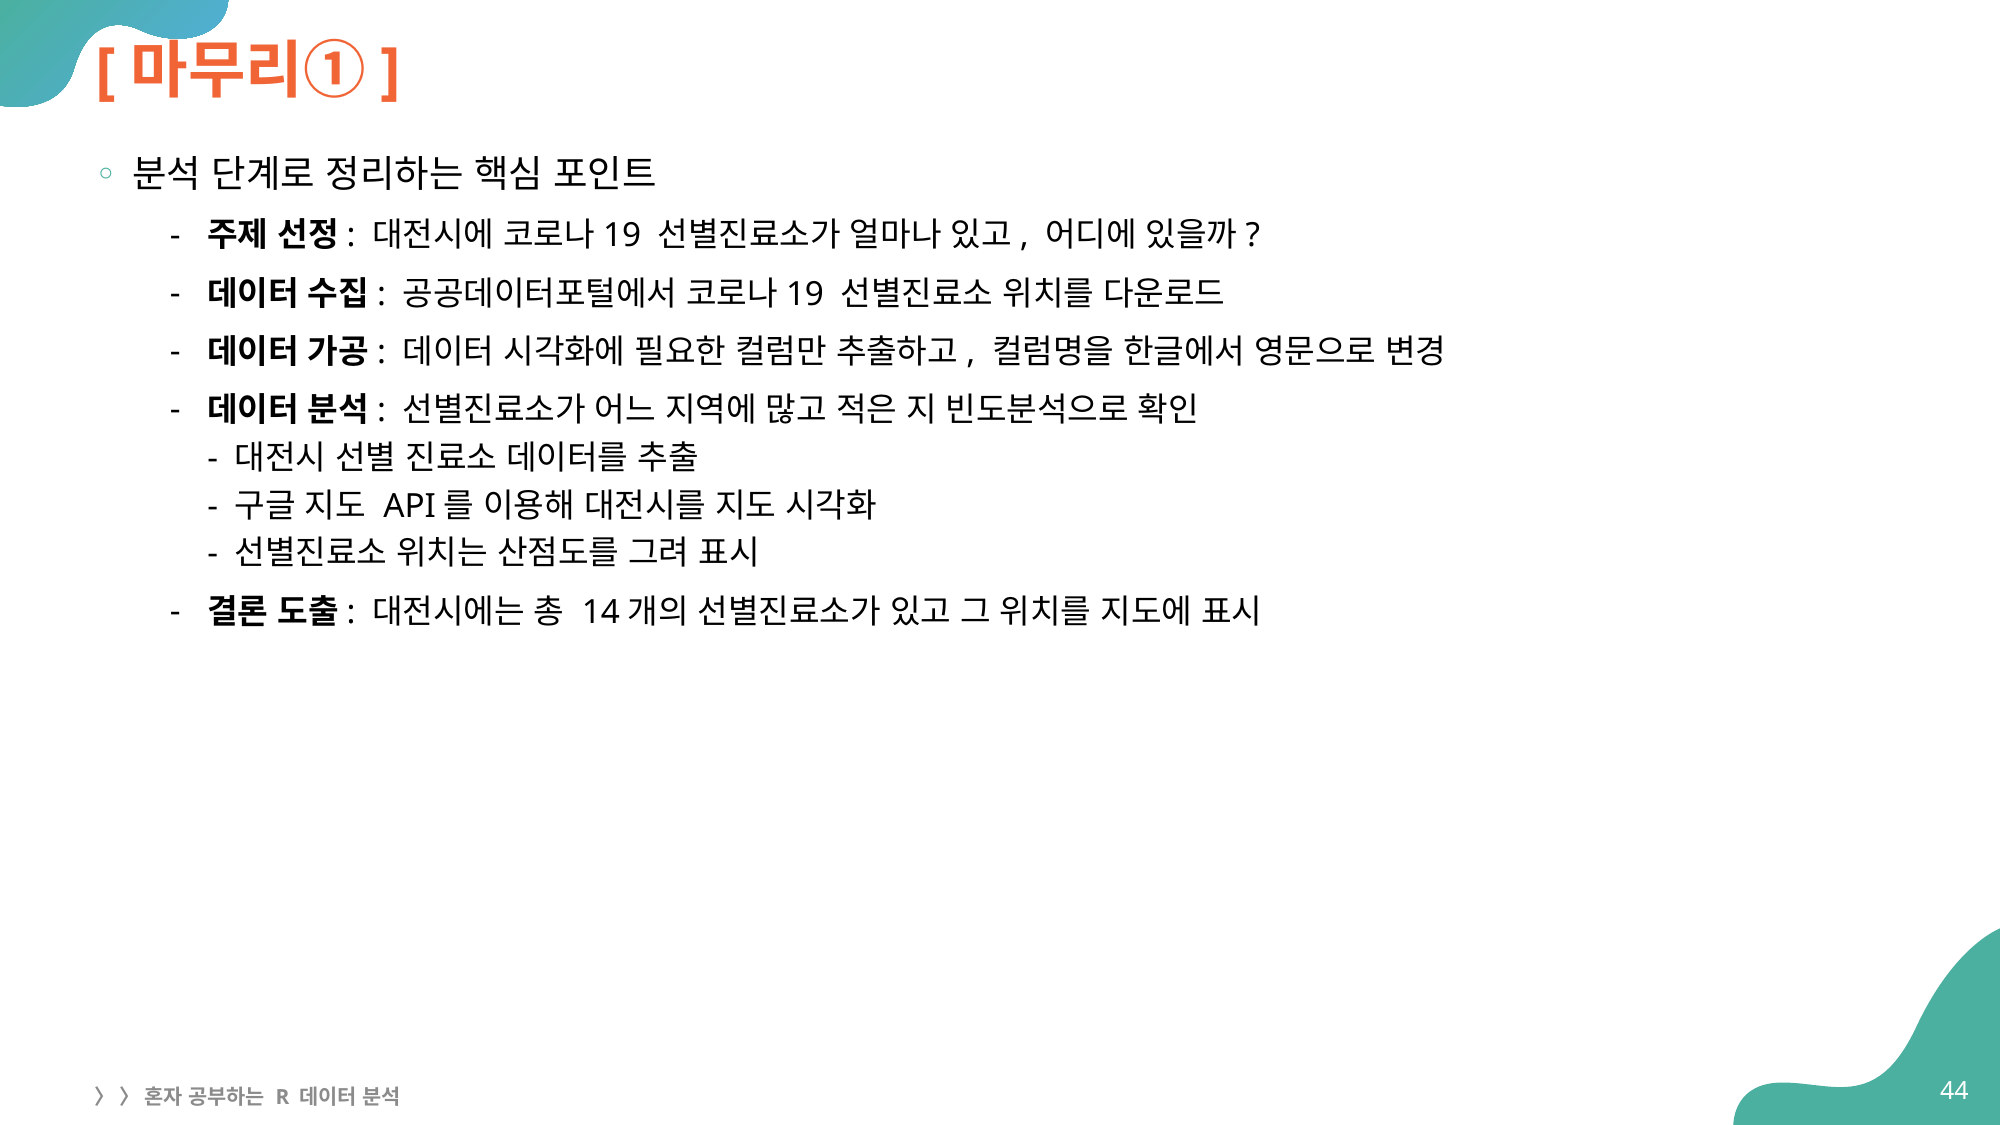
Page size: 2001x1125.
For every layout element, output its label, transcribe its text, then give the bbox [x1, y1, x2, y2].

footer 〉 〉 혼자 공부하는 R 데이터 분석 [79, 1079, 755, 1114]
slide_number 44 [1917, 1061, 1984, 1122]
title [마무리①] [79, 17, 1931, 128]
text_box 분석 단계로 정리하는 핵심 포인트 주제 선정: 대전시에 코로나19 선별진료소가 얼마나 있고, 어디에 있을까? 데이터 수집: 공공데이터포털에서 코로나19 선별진료소 위치를 다운로드 데이터 가공: 데이터 시각화에 필요한 컬럼만 추출하고, 컬럼명을 한글에서 영문으로 변경 데이터 분석: 선별진료소가 어느 지역에 많고 적은 지 빈도분석으로 확인 - 대전시 선별 진료소 데이터를 추출 - 구글 지도 API를 이용해 대전시를 지도 시각화 - 선별진료소 위치는 산점도를 그려 표시 결론 도출: 대전시에는 총 14개의 선별진료소가 있고 그 위치를 지도에 표시 [79, 133, 1931, 1079]
